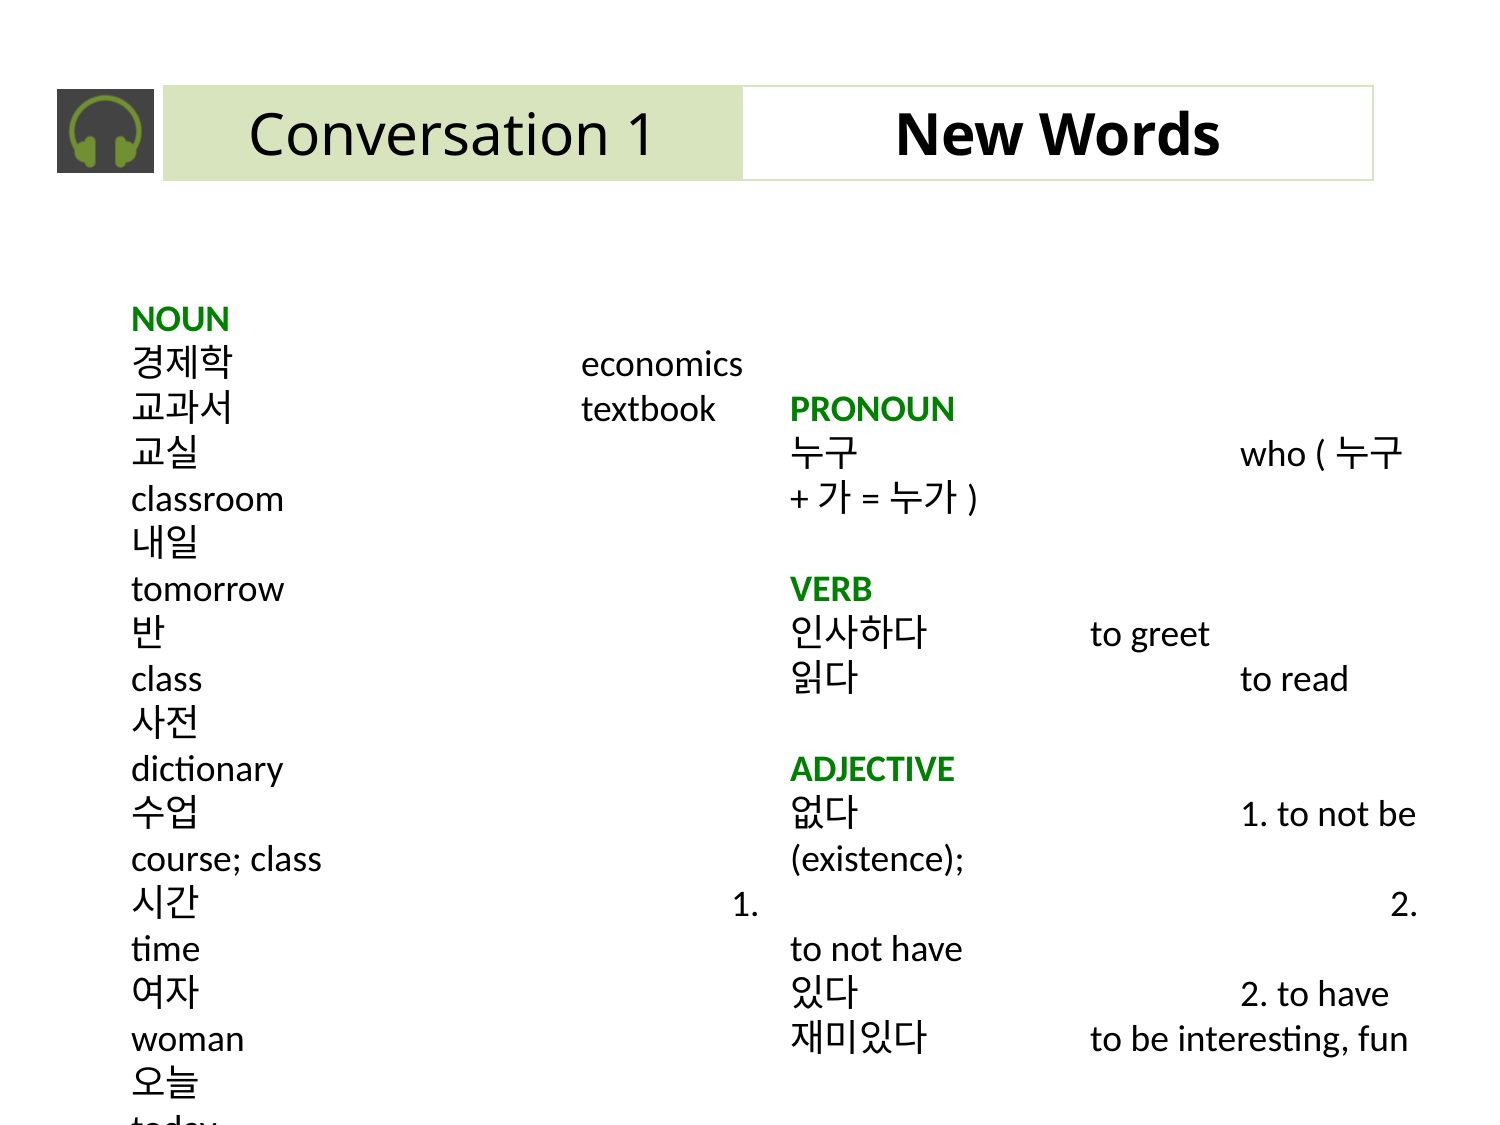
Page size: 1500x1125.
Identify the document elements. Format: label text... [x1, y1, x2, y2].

picture [55, 87, 156, 174]
text_box NOUN 경제학 economics 교과서 textbook 교실 classroom 내일 tomorrow 반 class 사전 dictionary 수업 course; class 시간 1. time 여자 woman 오늘 today 우산 umbrella 질문 question 집 home, house 친구 friend 컴퓨터 computer PRONOUN 누구 who (누구+가=누가) VERB 인사하다 to greet 읽다 to read ADJECTIVE 없다 1. to not be (existence); 2. to not have 있다 2. to have 재미있다 to be interesting, fun CONJUNCTION 그런데 1. but, however SUFFIX ~(으)세요 honorific polite ending [116, 196, 1464, 1125]
table_header Conversation 1 [165, 87, 743, 179]
table_header New Words [743, 87, 1372, 179]
